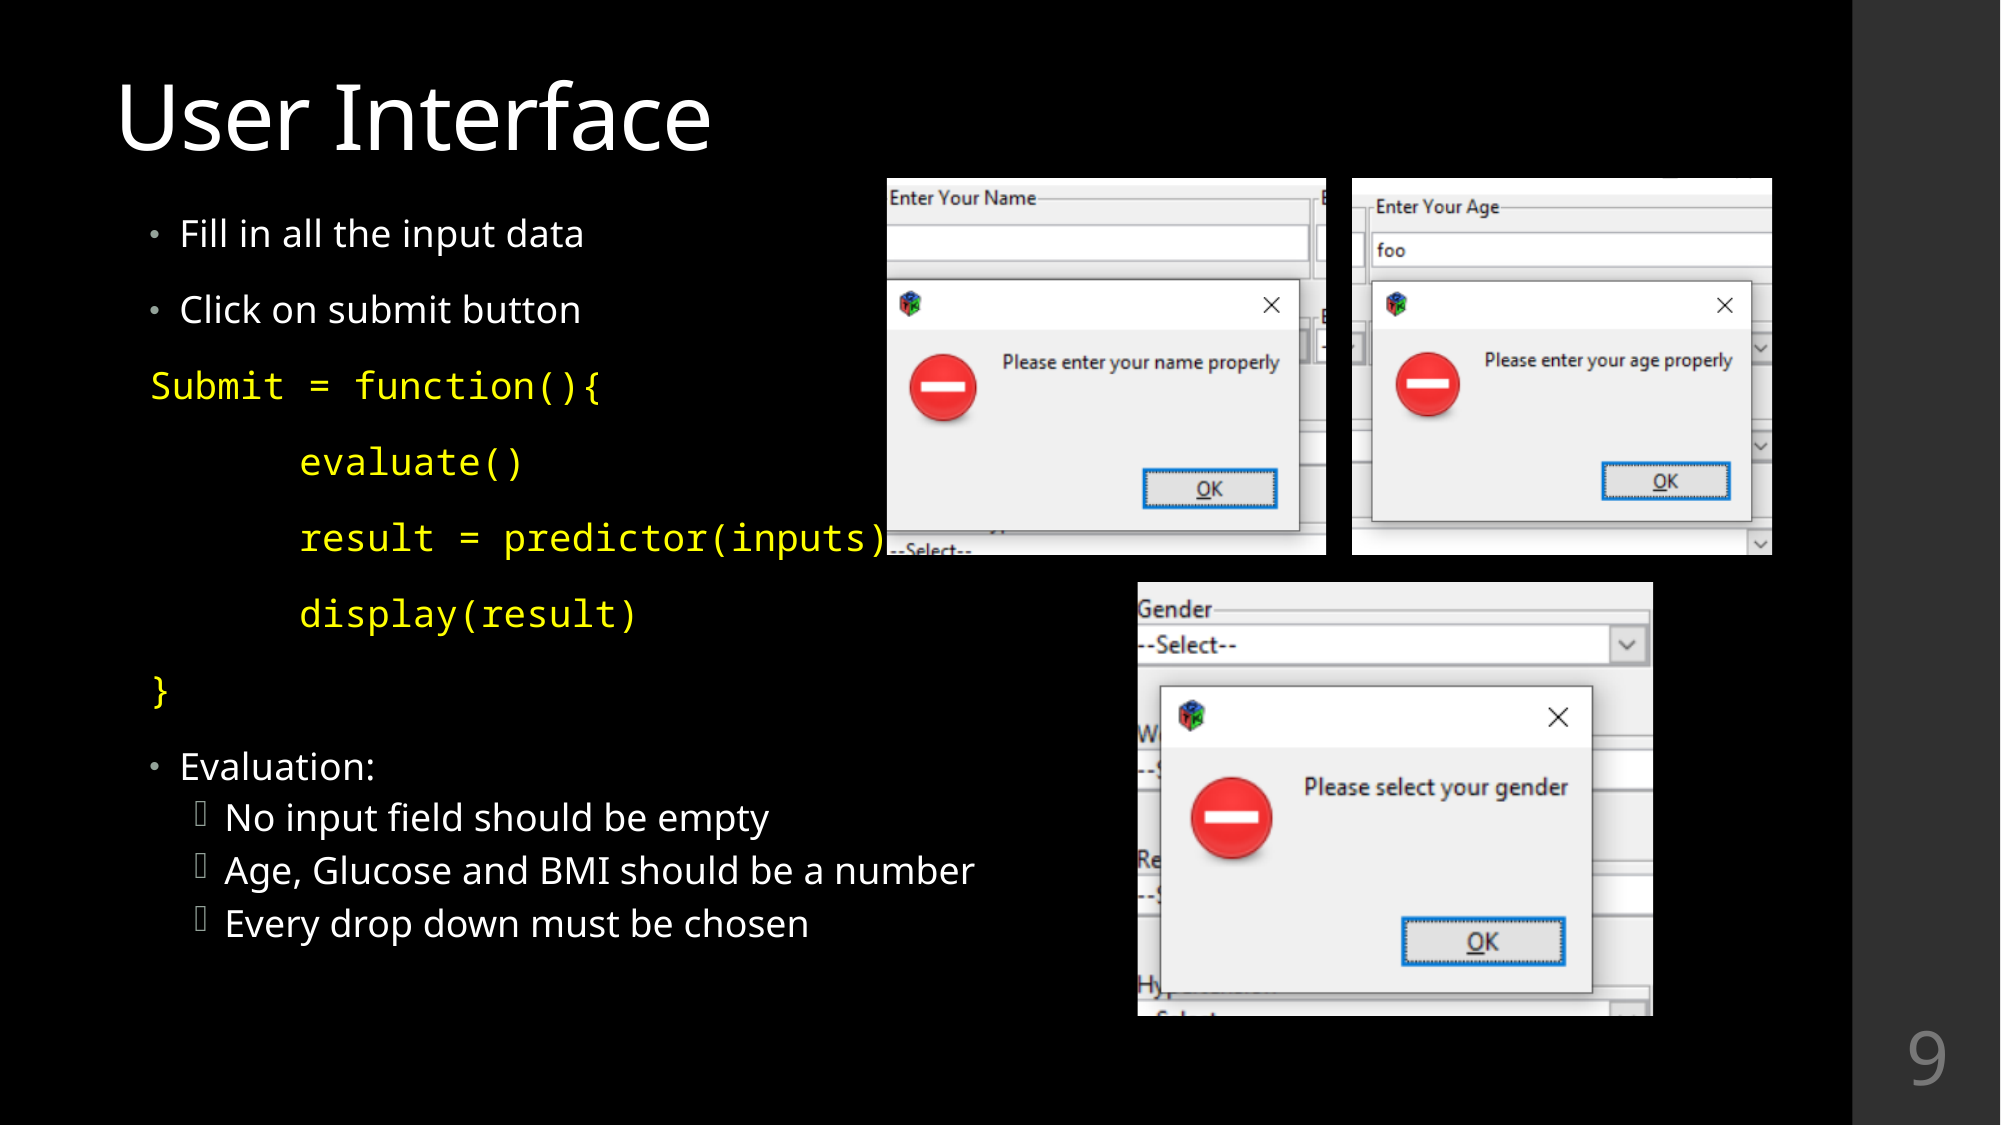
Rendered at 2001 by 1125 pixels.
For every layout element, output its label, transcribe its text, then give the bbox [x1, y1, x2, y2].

picture [1137, 582, 1654, 1016]
slide_number 8 [1852, 1012, 2000, 1110]
title User Interface [99, 16, 1675, 179]
list Fill in all the input data Click on submit button Submit = function(){ evaluate() result = predictor(inputs) display(result) } Evaluation: No input field should be empty Age, Glucose and BMI should be a number Every drop down must be chosen [134, 206, 1757, 1016]
picture [886, 177, 1327, 556]
picture [1351, 177, 1773, 556]
